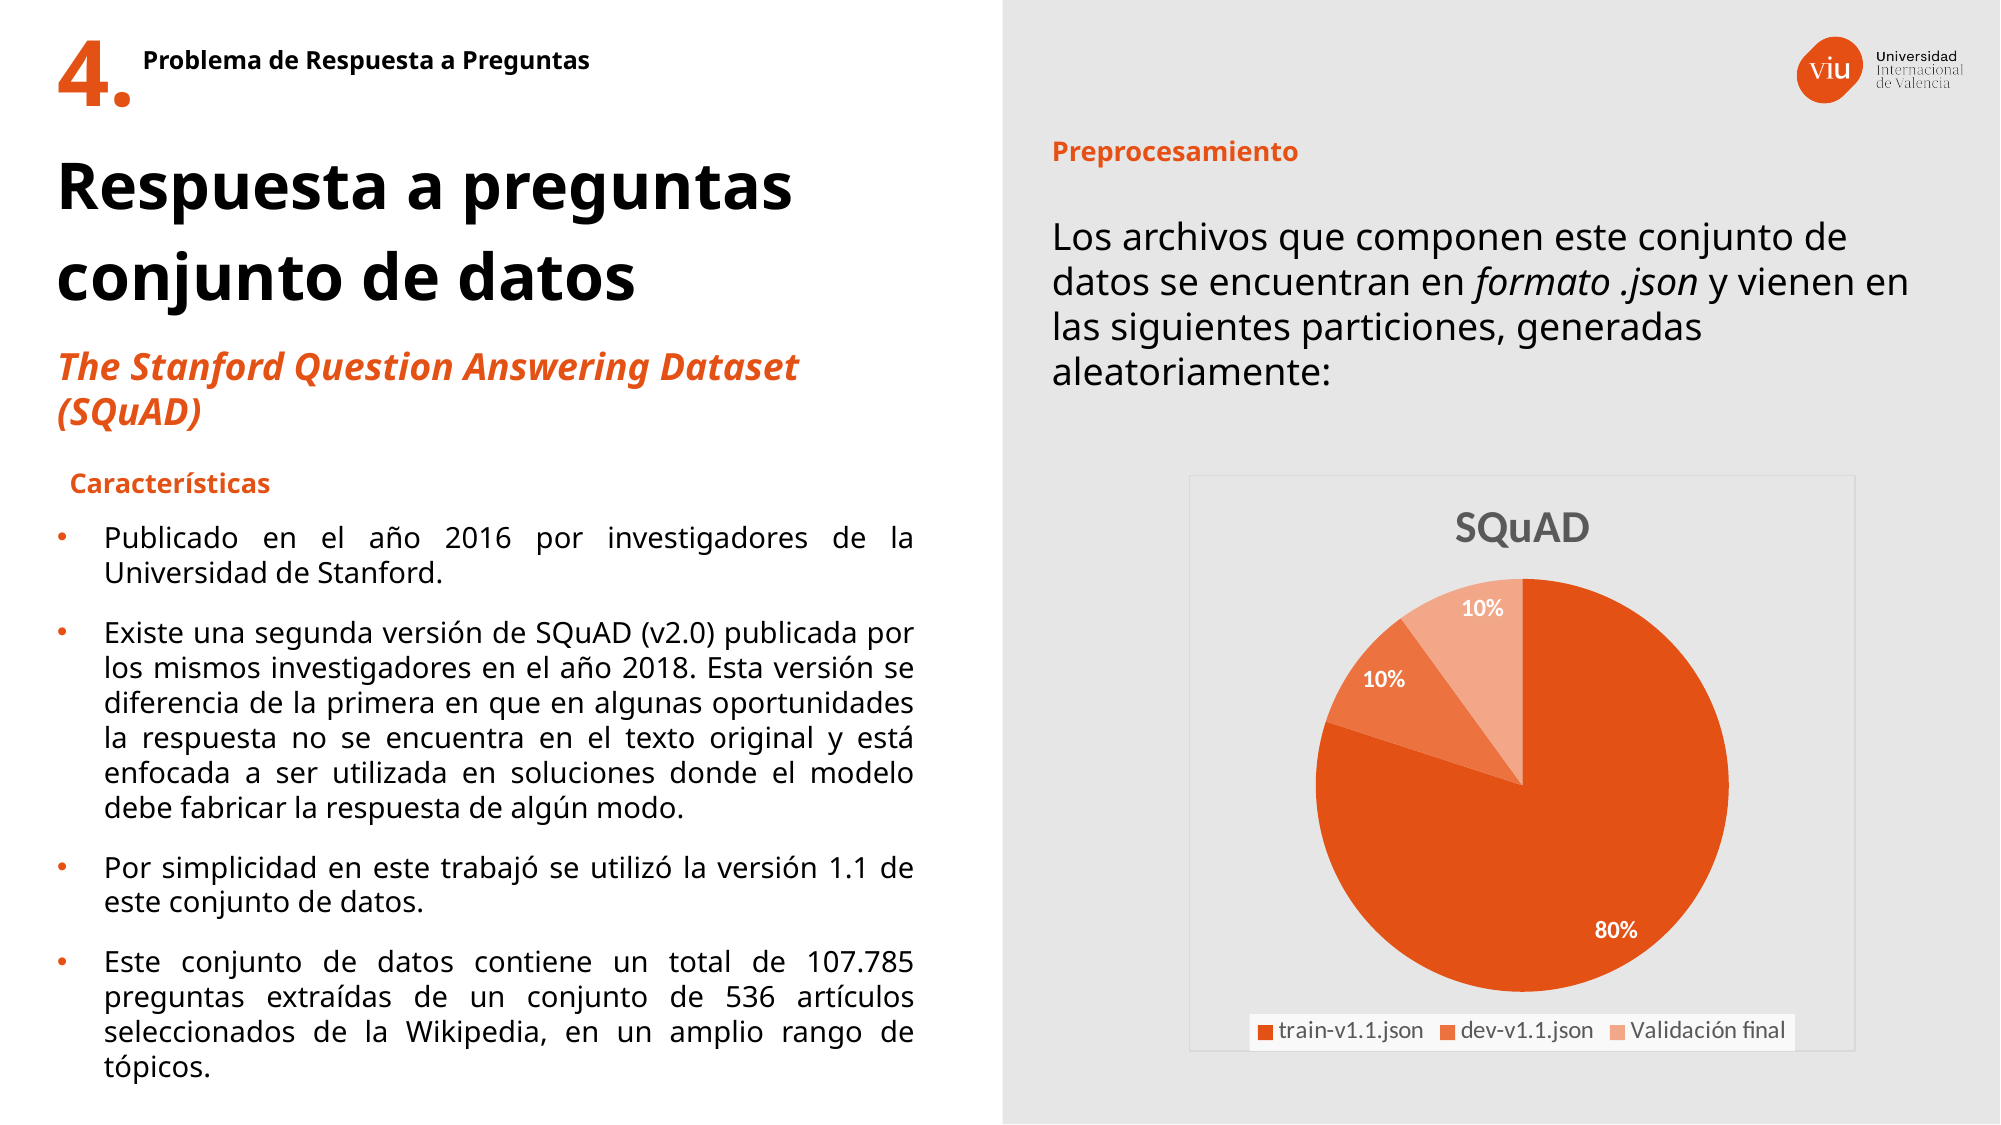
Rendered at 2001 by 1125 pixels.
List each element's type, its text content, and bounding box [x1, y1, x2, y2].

text_box 4. [42, 48, 164, 105]
text_box The Stanford Question Answering Dataset (SQuAD) [42, 335, 883, 440]
list Publicado en el año 2016 por investigadores de la Universidad de Stanford. Existe una segunda versión de SQuAD (v2.0) publicada por los mismos investigadores en el año 2018. Esta versión se diferencia de la primera en que en algunas oportunidades la respuesta no se encuentra en el texto original y está enfocada a ser utilizada en soluciones donde el modelo debe fabricar la respuesta de algún modo. Por simplicidad en este trabajó se utilizó la versión 1.1 de este conjunto de datos. Este conjunto de datos contiene un total de 107.785 preguntas extraídas de un conjunto de 536 artículos seleccionados de la Wikipedia, en un amplio rango de tópicos. [42, 511, 930, 1052]
list Preprocesamiento [1037, 130, 1812, 178]
picture [1781, 20, 1979, 120]
chart [1188, 474, 1856, 1052]
list Características [54, 462, 830, 511]
text_box Problema de Respuesta a Preguntas [127, 37, 810, 85]
text_box Respuesta a preguntas conjunto de datos [42, 146, 1239, 233]
list Los archivos que componen este conjunto de datos se encuentran en formato .json y vienen en las siguientes particiones, generadas aleatoriamente: [1037, 205, 1972, 375]
